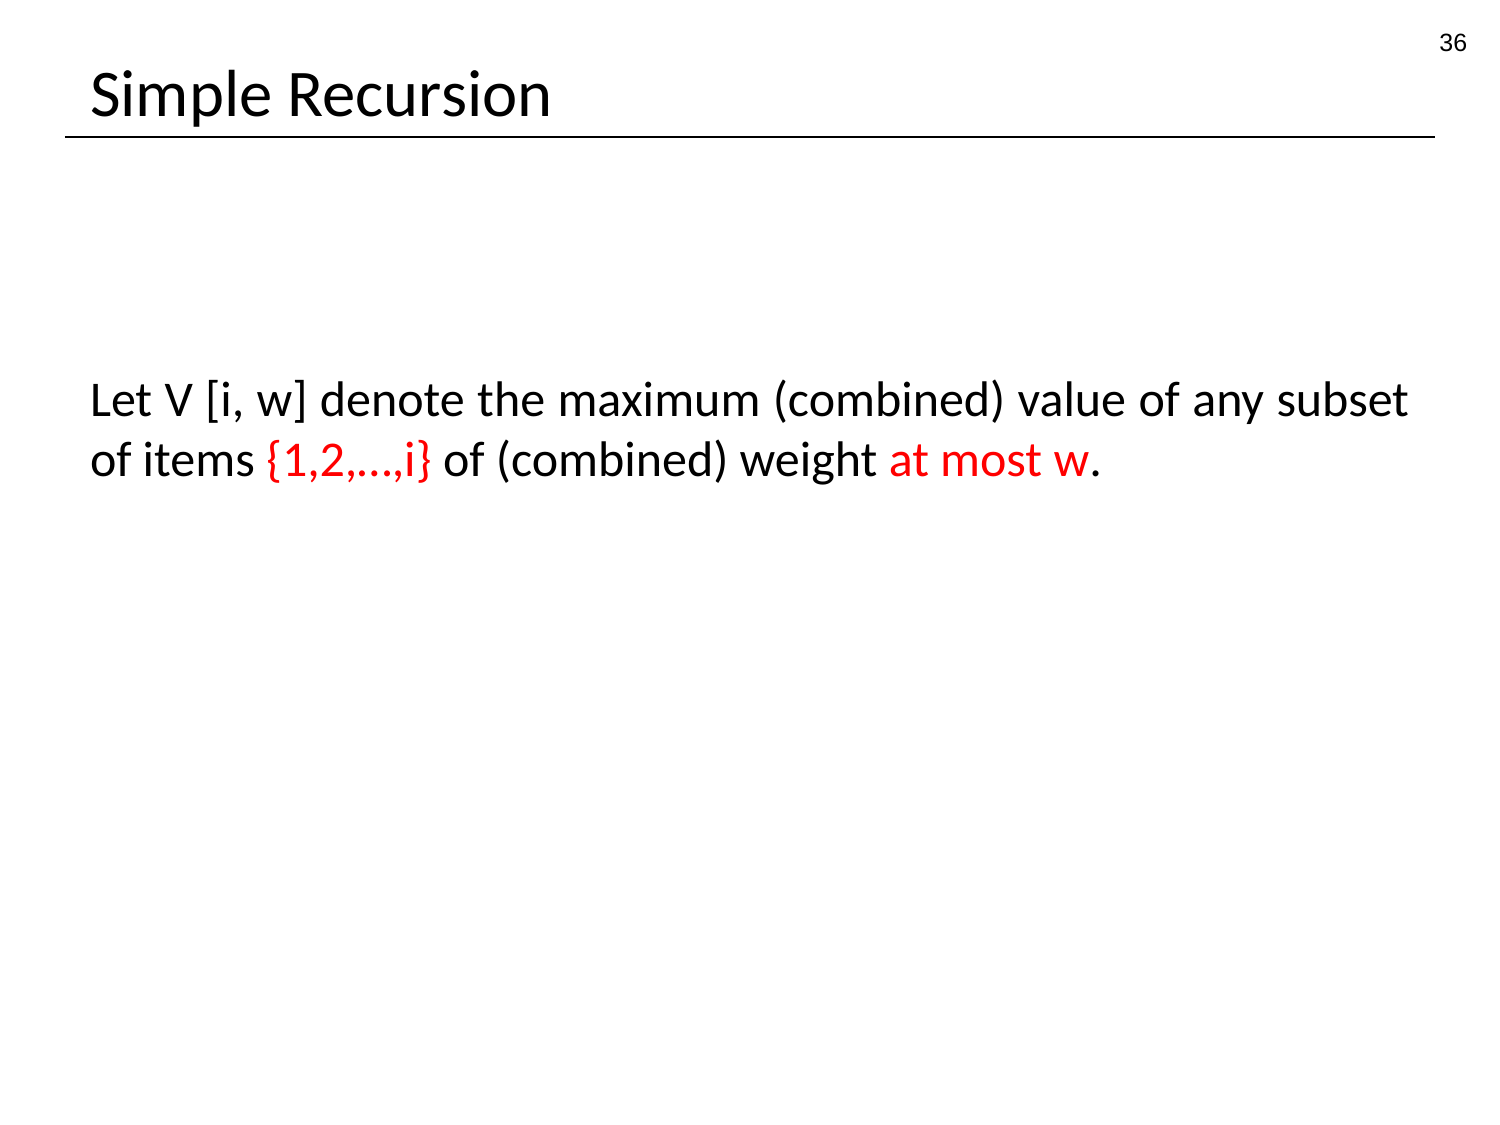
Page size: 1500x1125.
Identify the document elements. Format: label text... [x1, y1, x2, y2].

list Let V [i, w] denote the maximum (combined) value of any subset of items {1,2,…,i} of (combined) weight at most w. [75, 148, 1425, 1094]
title Simple Recursion [75, 20, 1425, 138]
slide_number 36 [1131, 18, 1483, 62]
